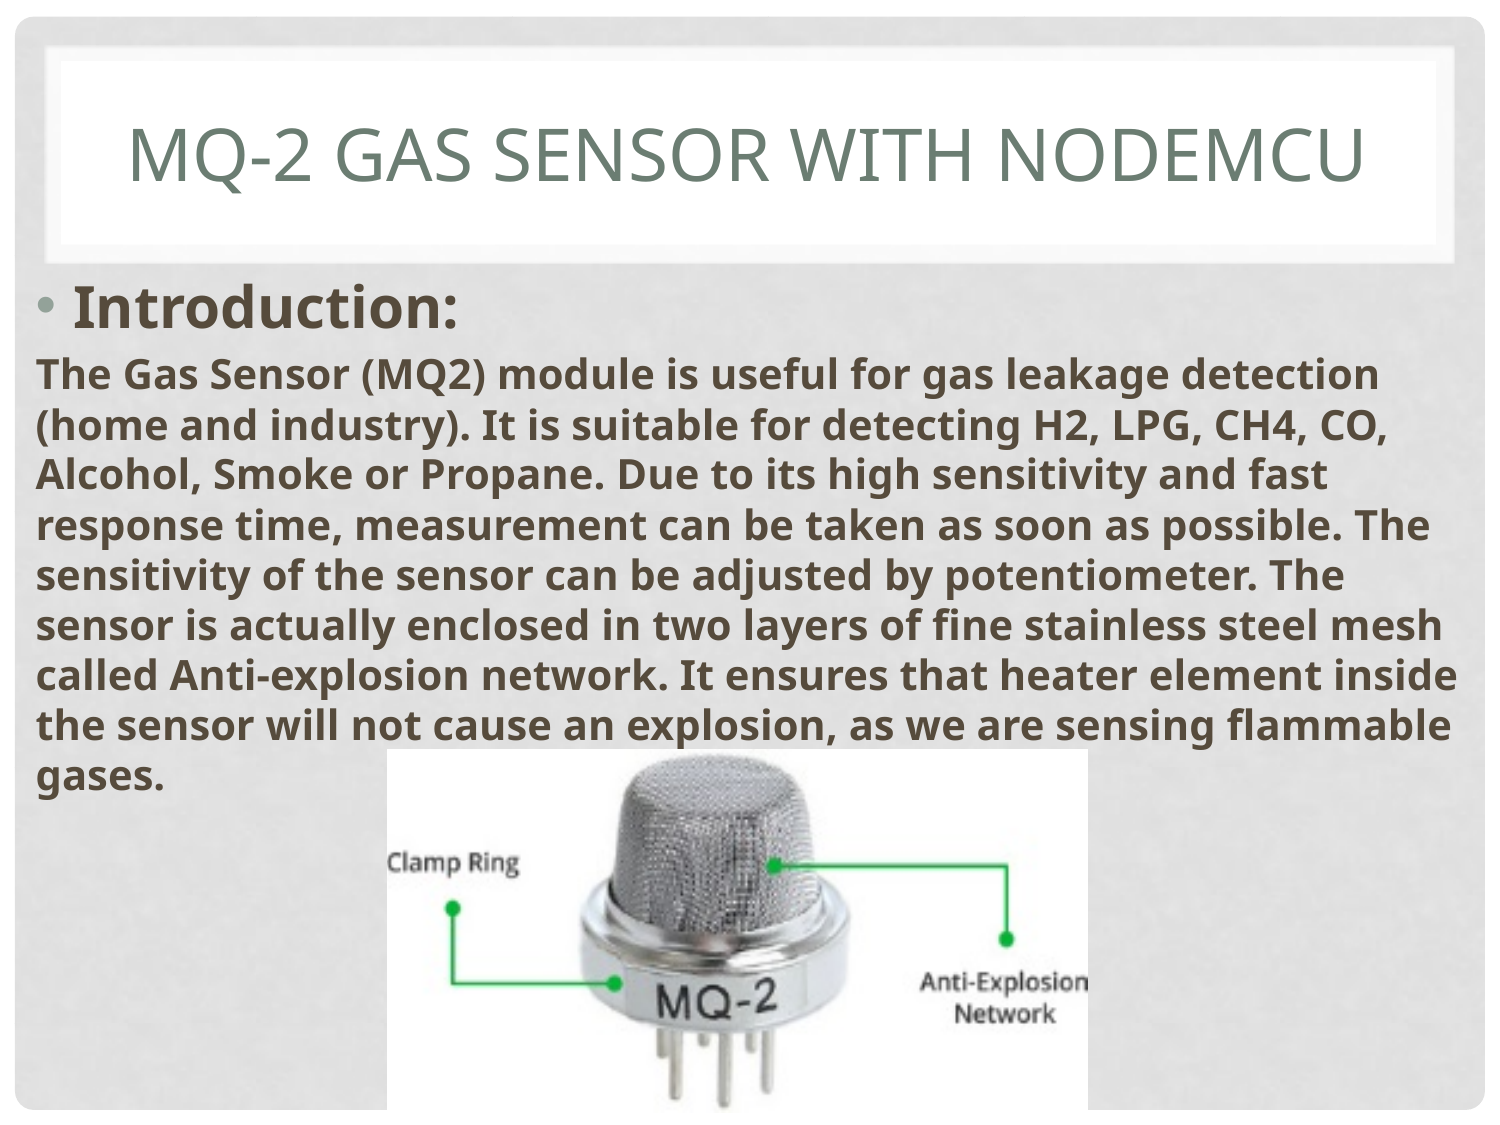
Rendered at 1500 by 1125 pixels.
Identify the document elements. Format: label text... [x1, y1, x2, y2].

picture [387, 749, 1088, 1113]
list Introduction: The Gas Sensor (MQ2) module is useful for gas leakage detection (home and industry). It is suitable for detecting H2, LPG, CH4, CO, Alcohol, Smoke or Propane. Due to its high sensitivity and fast response time, measurement can be taken as soon as possible. The sensitivity of the sensor can be adjusted by potentiometer. The sensor is actually enclosed in two layers of fine stainless steel mesh called Anti-explosion network. It ensures that heater element inside the sensor will not cause an explosion, as we are sensing flammable gases. [1, 262, 1500, 1125]
title MQ-2 Gas SENSOR WITH NODEMCU [69, 66, 1425, 238]
